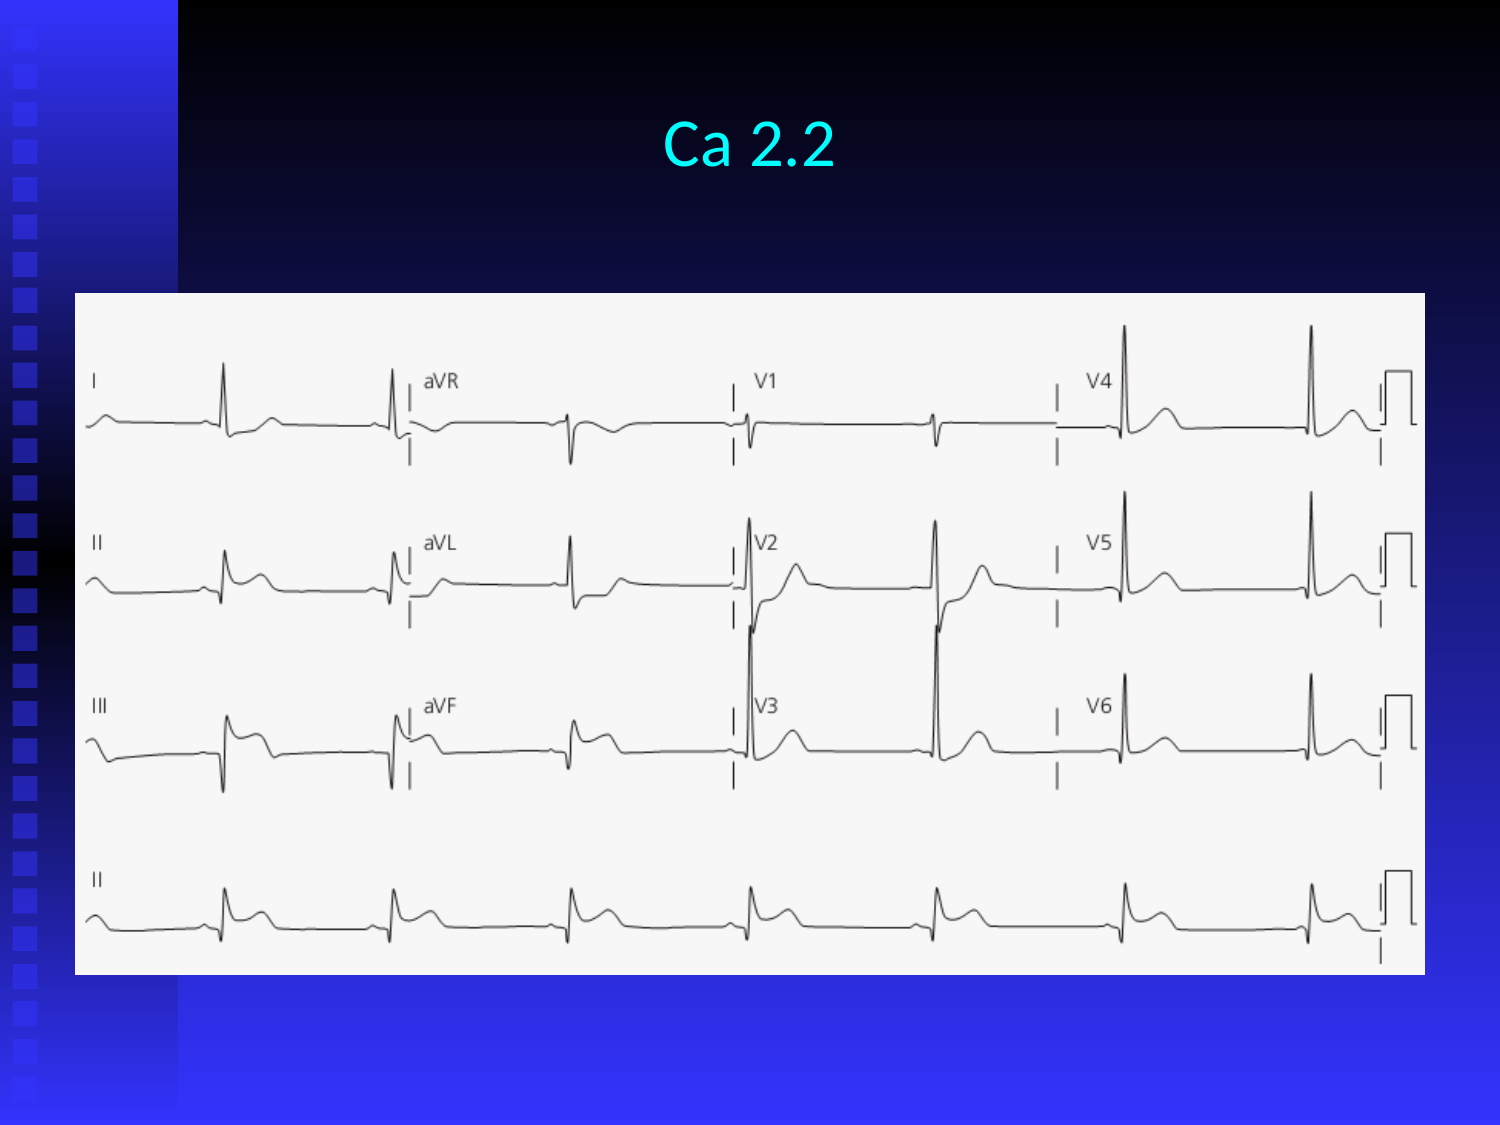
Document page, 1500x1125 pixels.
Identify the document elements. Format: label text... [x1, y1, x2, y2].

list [74, 292, 1426, 975]
title Ca 2.2 [75, 45, 1425, 233]
